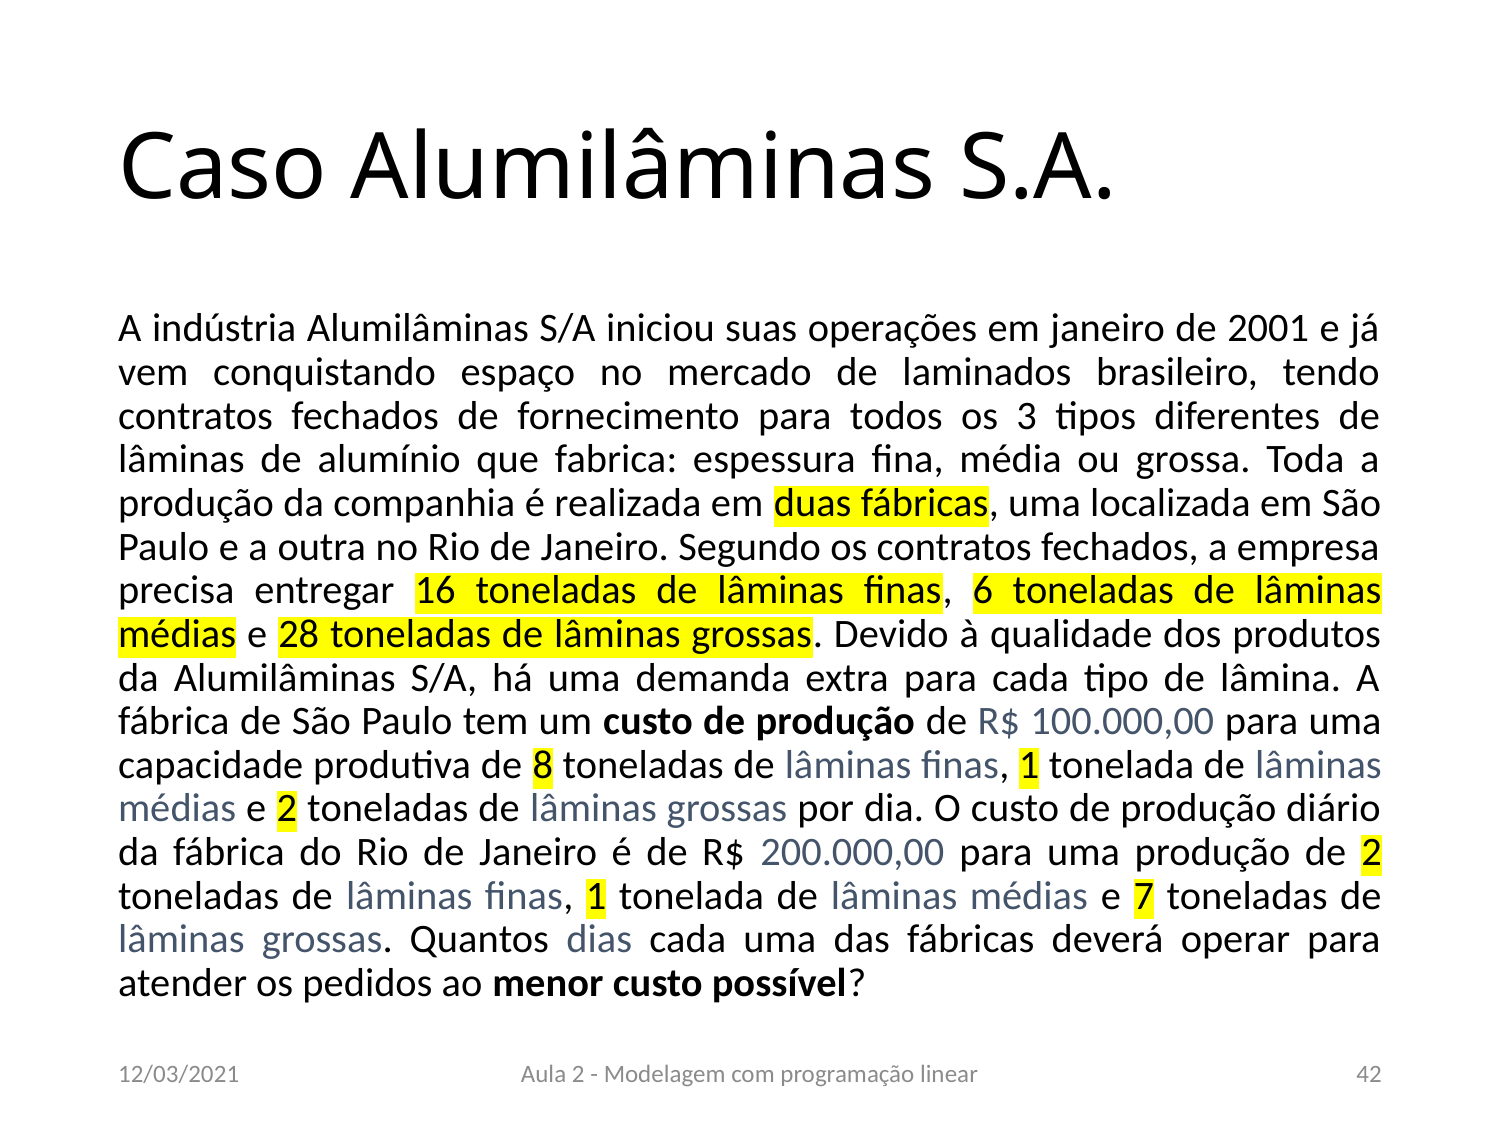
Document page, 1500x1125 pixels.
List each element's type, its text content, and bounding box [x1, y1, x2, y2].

list A indústria Alumilâminas S/A iniciou suas operações em janeiro de 2001 e já vem conquistando espaço no mercado de laminados brasileiro, tendo contratos fechados de fornecimento para todos os 3 tipos diferentes de lâminas de alumínio que fabrica: espessura fina, média ou grossa. Toda a produção da companhia é realizada em duas fábricas, uma localizada em São Paulo e a outra no Rio de Janeiro. Segundo os contratos fechados, a empresa precisa entregar 16 toneladas de lâminas finas, 6 toneladas de lâminas médias e 28 toneladas de lâminas grossas. Devido à qualidade dos produtos da Alumilâminas S/A, há uma demanda extra para cada tipo de lâmina. A fábrica de São Paulo tem um custo de produção de R$ 100.000,00 para uma capacidade produtiva de 8 toneladas de lâminas finas, 1 tonelada de lâminas médias e 2 toneladas de lâminas grossas por dia. O custo de produção diário da fábrica do Rio de Janeiro é de R$ 200.000,00 para uma produção de 2 toneladas de lâminas finas, 1 tonelada de lâminas médias e 7 toneladas de lâminas grossas. Quantos dias cada uma das fábricas deverá operar para atender os pedidos ao menor custo possível? [103, 299, 1397, 1014]
title Caso Alumilâminas S.A. [103, 59, 1397, 278]
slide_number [103, 1042, 441, 1103]
slide_number 42 [1059, 1042, 1397, 1103]
footer Aula 2 - Modelagem com programação linear [496, 1042, 1004, 1103]
